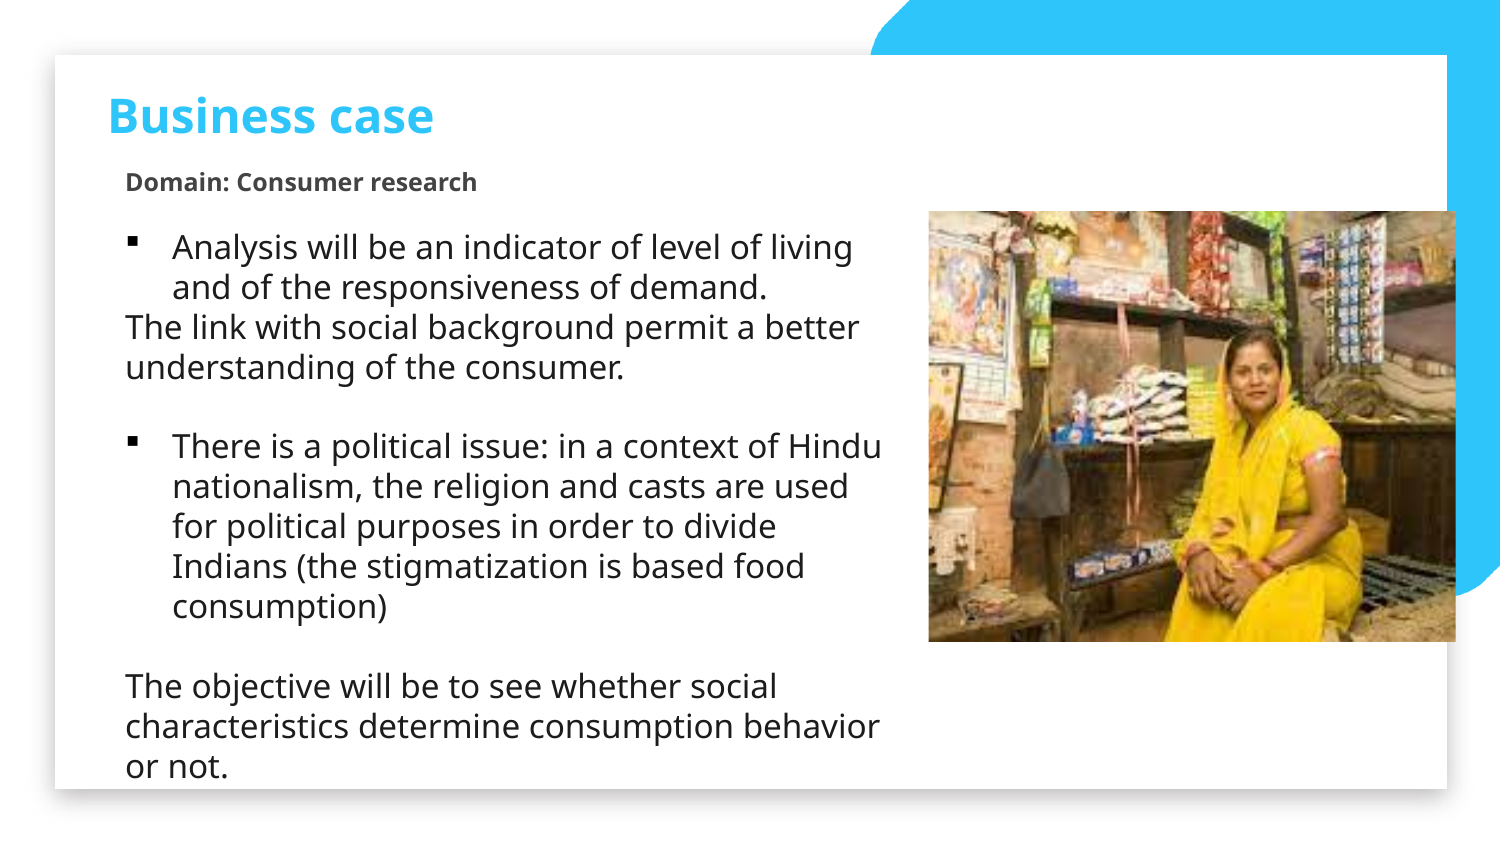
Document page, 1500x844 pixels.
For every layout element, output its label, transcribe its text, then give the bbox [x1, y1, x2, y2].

picture [0, 0, 1500, 844]
text_box Domain: Consumer research Analysis will be an indicator of level of living and of the responsiveness of demand. The link with social background permit a better understanding of the consumer. There is a political issue: in a context of Hindu nationalism, the religion and casts are used for political purposes in order to divide Indians (the stigmatization is based food consumption) The objective will be to see whether social characteristics determine consumption behavior or not. [110, 151, 911, 789]
text_box Business case [92, 70, 893, 152]
